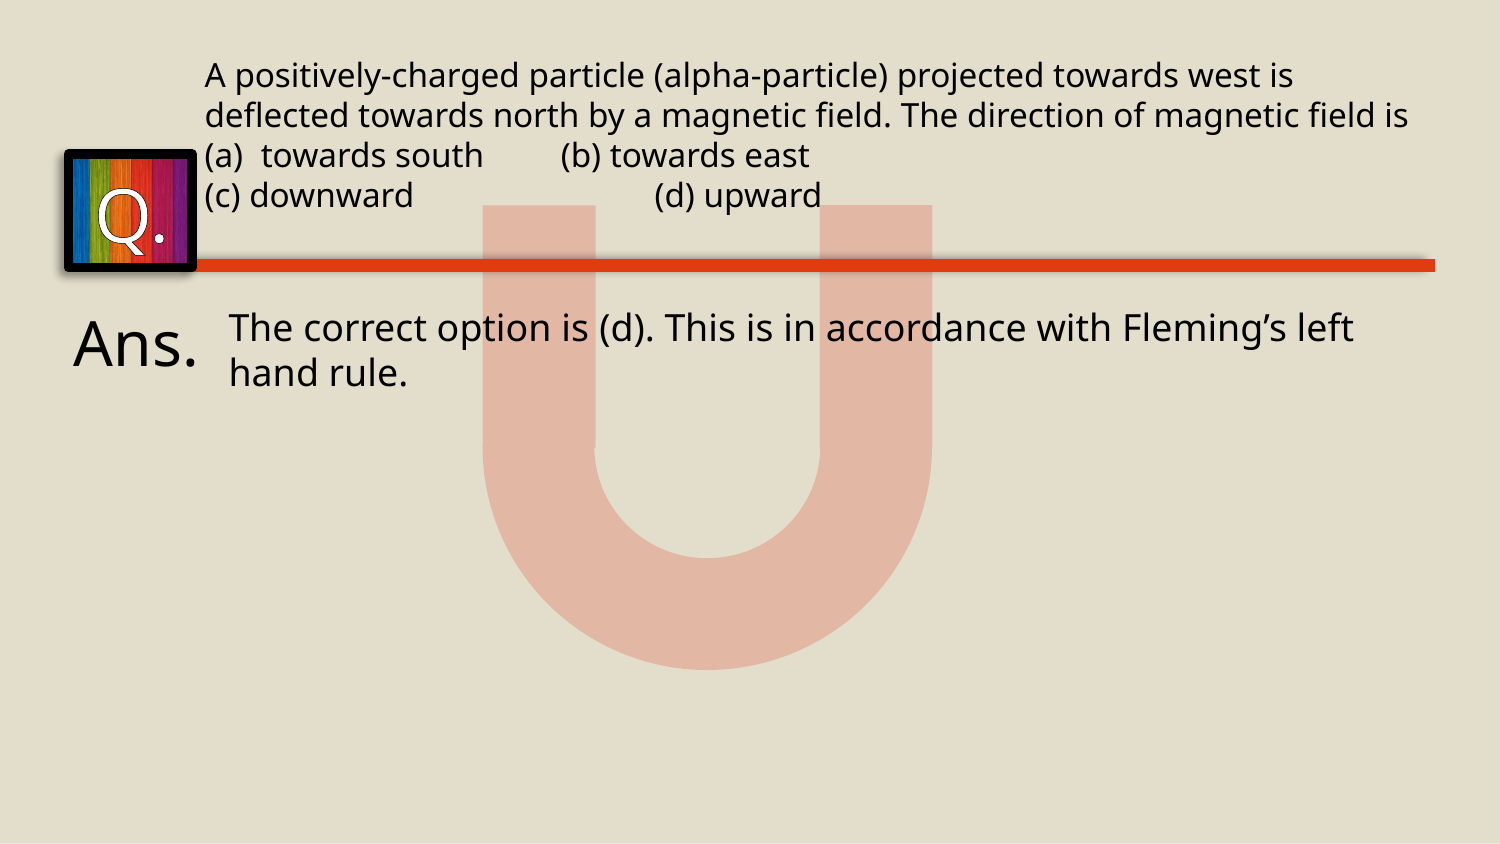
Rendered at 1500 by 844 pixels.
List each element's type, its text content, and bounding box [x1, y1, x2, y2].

text_box Ans. [59, 296, 213, 387]
text_box [945, 257, 1437, 274]
text_box The correct option is (d). This is in accordance with Fleming’s left hand rule. [213, 296, 469, 402]
text_box [197, 257, 469, 274]
text_box The correct option is (d). This is in accordance with Fleming’s left hand rule. [945, 296, 1438, 402]
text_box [474, 212, 941, 663]
text_box A positively-charged particle (alpha-particle) projected towards west is deflected towards north by a magnetic field. The direction of magnetic field is towards south (b) towards east (c) downward (d) upward [189, 46, 1438, 222]
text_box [67, 153, 193, 268]
text_box [0, 0, 1500, 844]
